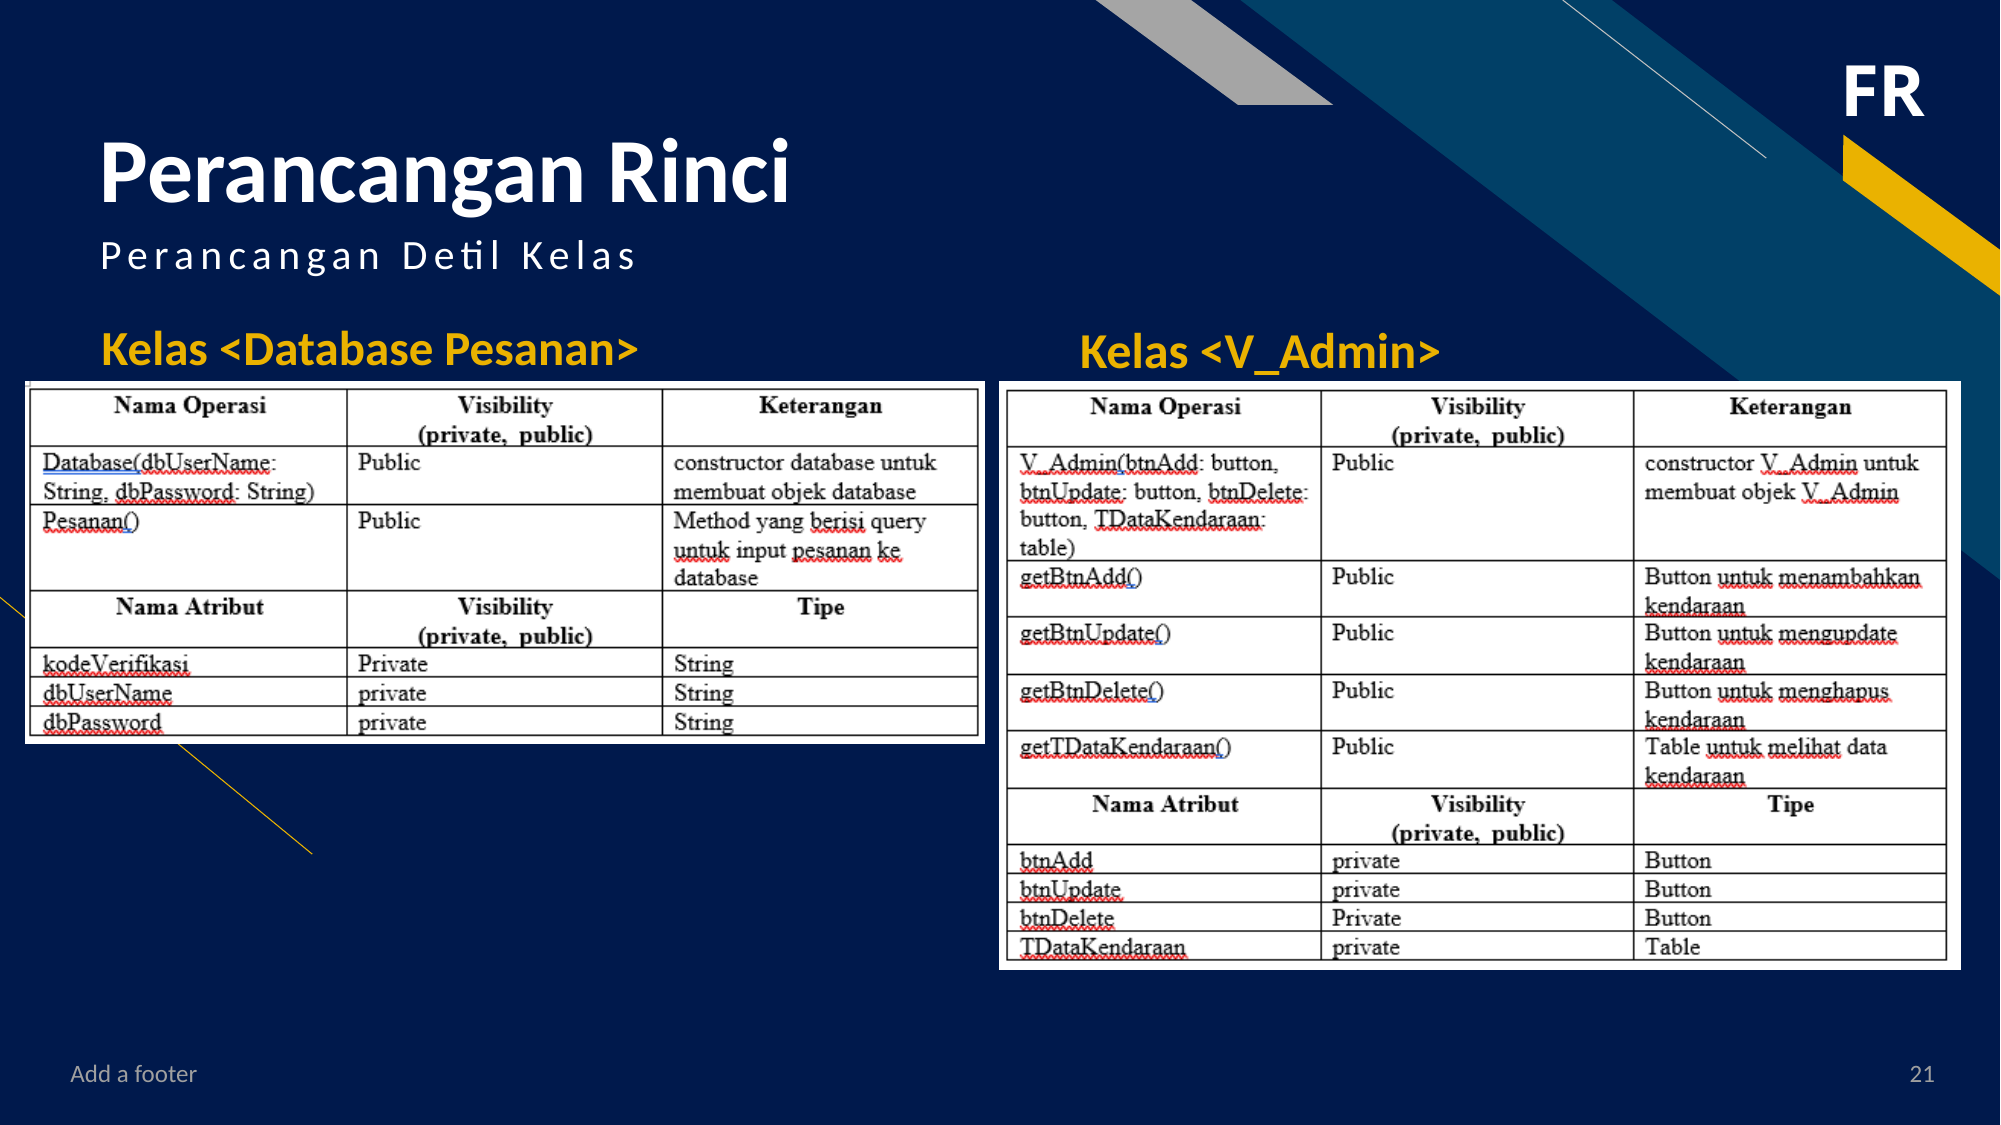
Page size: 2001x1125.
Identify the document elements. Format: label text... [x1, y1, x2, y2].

list Kelas <V_Admin> [1065, 310, 1964, 386]
list Kelas <Database Pesanan> [86, 308, 985, 381]
slide_number 21 [1828, 1042, 1950, 1103]
picture [25, 381, 986, 744]
picture [999, 381, 1961, 970]
list Perancangan Detil Kelas [85, 225, 1295, 326]
title Perancangan Rinci [85, 34, 1453, 223]
footer Add a footer [55, 1042, 731, 1103]
